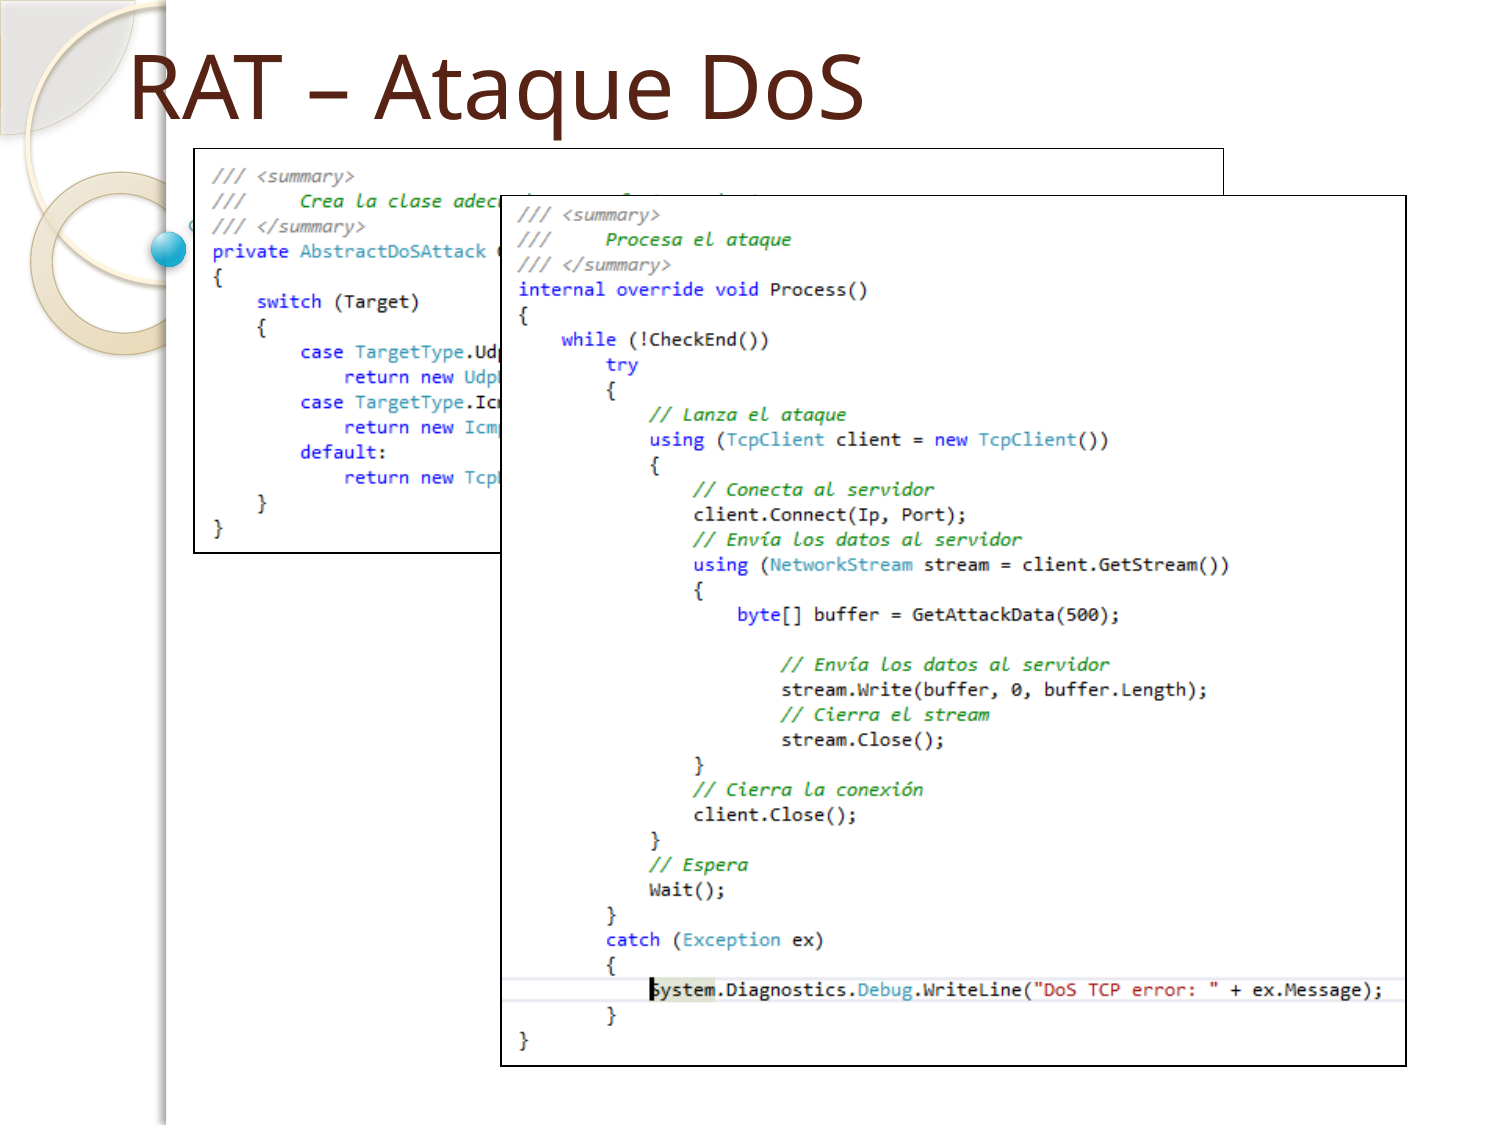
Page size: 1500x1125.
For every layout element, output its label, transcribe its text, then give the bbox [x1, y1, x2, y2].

picture [194, 148, 1406, 1066]
title RAT – Ataque DoS [112, 7, 1483, 145]
